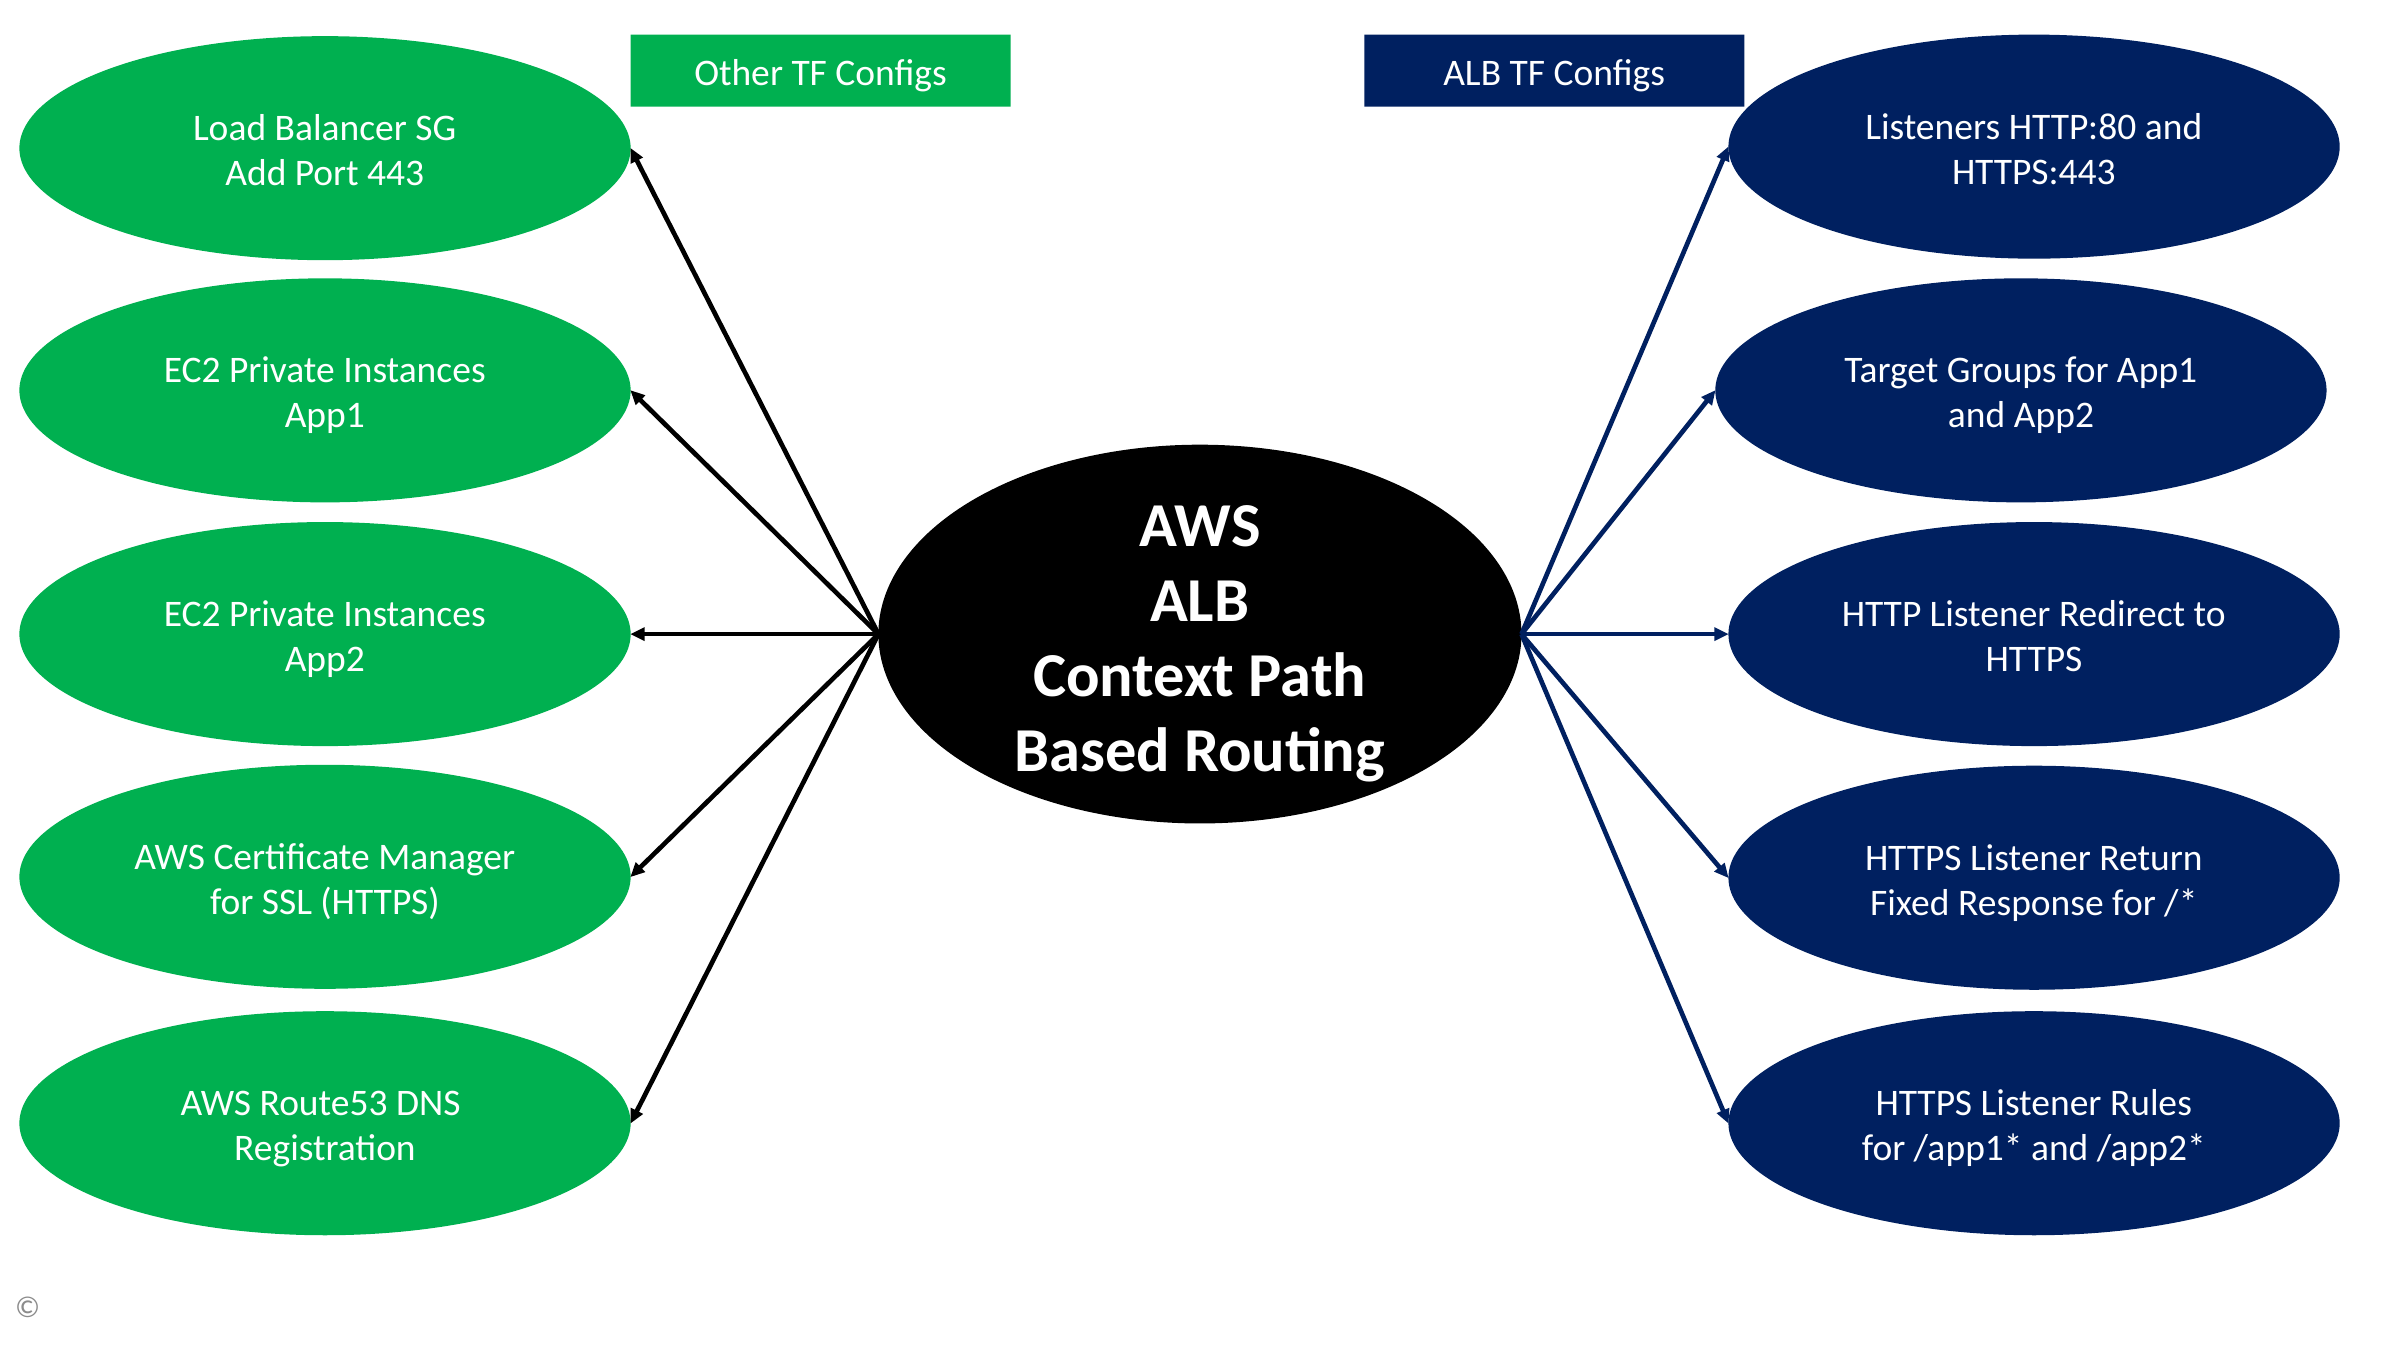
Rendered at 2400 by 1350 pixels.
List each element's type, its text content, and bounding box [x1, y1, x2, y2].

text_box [630, 634, 879, 1124]
text_box AWS ALB Context Path Based Routing [879, 443, 1521, 825]
text_box Other TF Configs [630, 34, 1012, 108]
text_box ALB TF Configs [1363, 34, 1745, 108]
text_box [1521, 146, 1729, 634]
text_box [1521, 390, 1716, 634]
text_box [1521, 634, 1729, 1124]
text_box Target Groups for App1 and App2 [1729, 277, 2328, 504]
text_box Load Balancer SG Add Port 443 [18, 35, 632, 262]
text_box AWS Certificate Manager for SSL (HTTPS) [18, 763, 630, 990]
text_box HTTPS Listener Return Fixed Response for /* [1729, 764, 2341, 991]
text_box EC2 Private Instances App2 [18, 521, 630, 748]
text_box EC2 Private Instances App1 [18, 277, 630, 504]
text_box Listeners HTTP:80 and HTTPS:443 [1727, 33, 2341, 260]
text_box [630, 148, 879, 390]
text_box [630, 390, 879, 634]
text_box HTTP Listener Redirect to HTTPS [1729, 521, 2341, 748]
footer © [0, 1269, 810, 1342]
text_box HTTPS Listener Rules for /app1* and /app2* [1727, 1010, 2341, 1237]
text_box AWS Route53 DNS Registration [18, 1010, 632, 1237]
